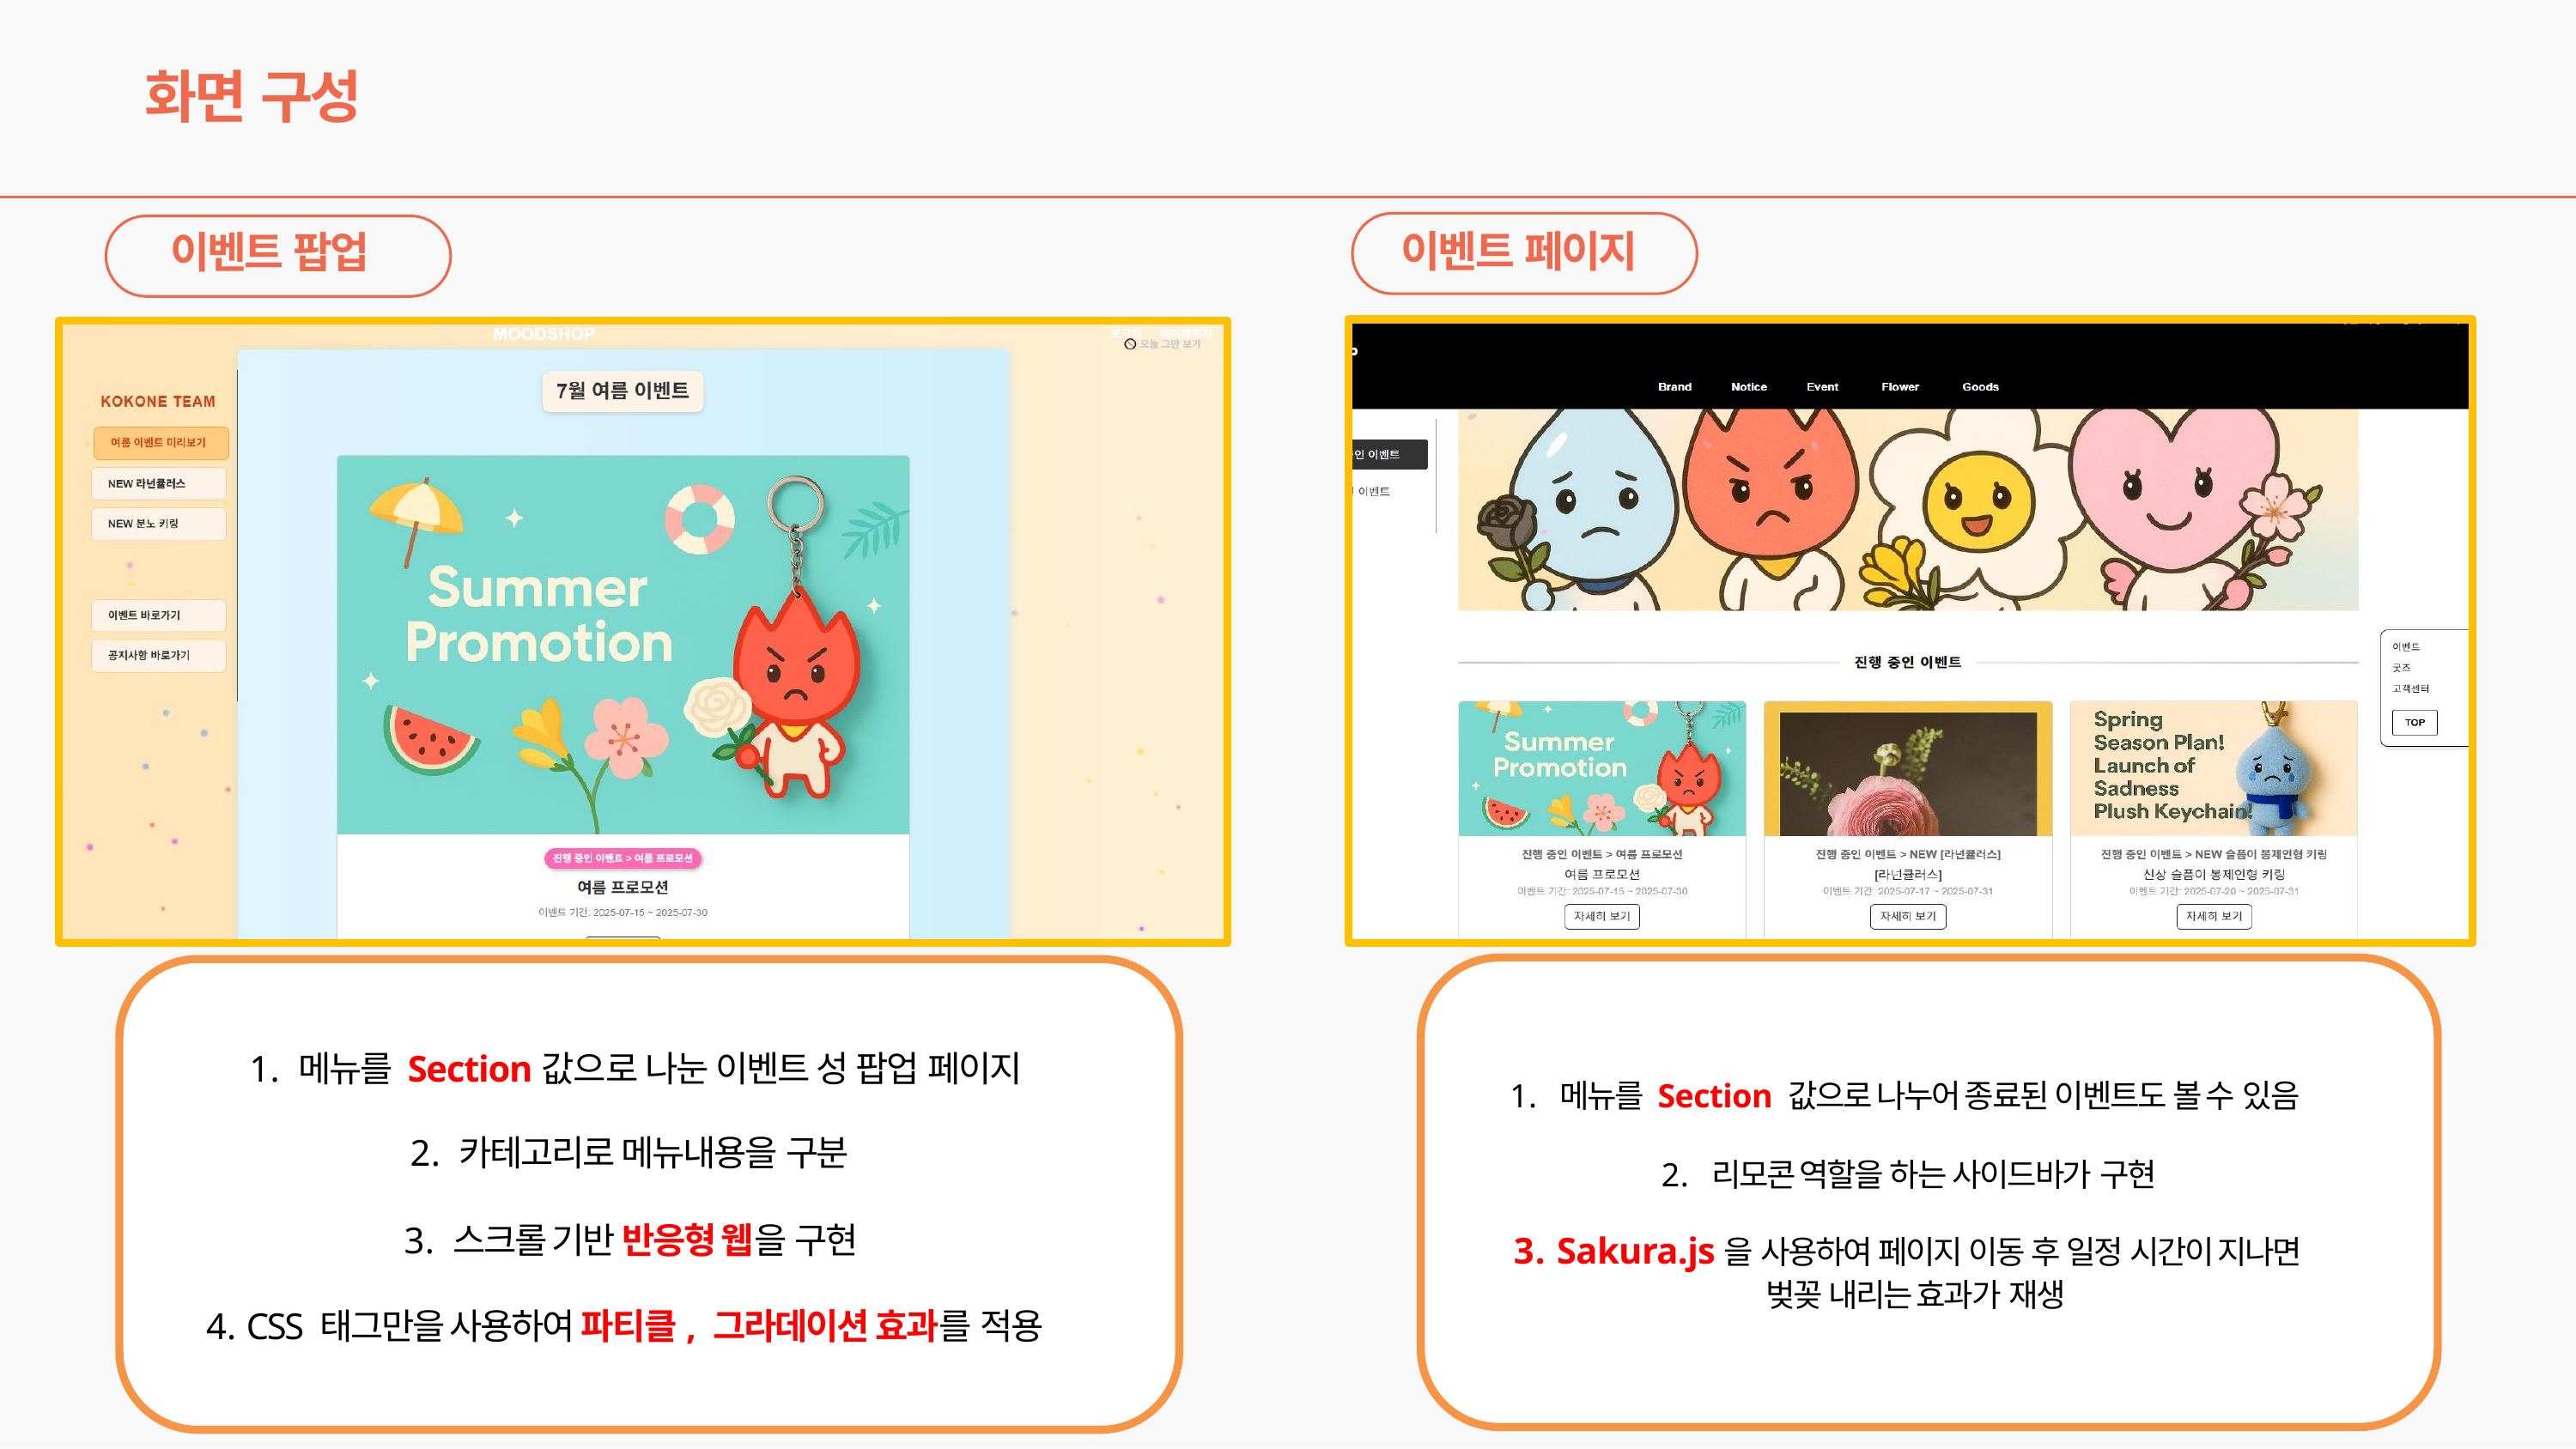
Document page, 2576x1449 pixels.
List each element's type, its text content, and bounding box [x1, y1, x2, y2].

text_box [1352, 213, 1698, 294]
text_box 4. CSS 태그만을 사용하여 파티클, 그라데이션 효과를 적용 [204, 1301, 1096, 1347]
text_box 2. 카테고리로 메뉴내용을 구분 [408, 1128, 891, 1174]
text_box [1348, 318, 2473, 943]
text_box 이벤트 페이지 [1399, 222, 1660, 276]
text_box 3. 스크롤 기반 반응형 웹을 구현 [402, 1216, 897, 1261]
title 화면 구성 [143, 58, 379, 304]
text_box 2. 리모콘 역할을 하는 사이드바가 구현 [1659, 1152, 2202, 1193]
text_box [379, 215, 451, 297]
text_box 1. 메뉴를 Section값으로 나눈 이벤트 성 팝업 페이지 [247, 1044, 1052, 1089]
text_box 3. Sakura.js을 사용하여 페이지 이동 후 일정 시간이 지나면 벚꽂 내리는 효과가 재생 [1511, 1222, 2348, 1313]
text_box [119, 959, 1180, 1430]
text_box [58, 320, 1228, 943]
text_box 이벤트 팝업 [168, 223, 386, 277]
text_box [1420, 957, 2439, 1428]
text_box [106, 215, 143, 296]
text_box 1. 메뉴를 Section 값으로 나누어 종료된 이벤트도 볼 수 있음 [1508, 1073, 2354, 1114]
